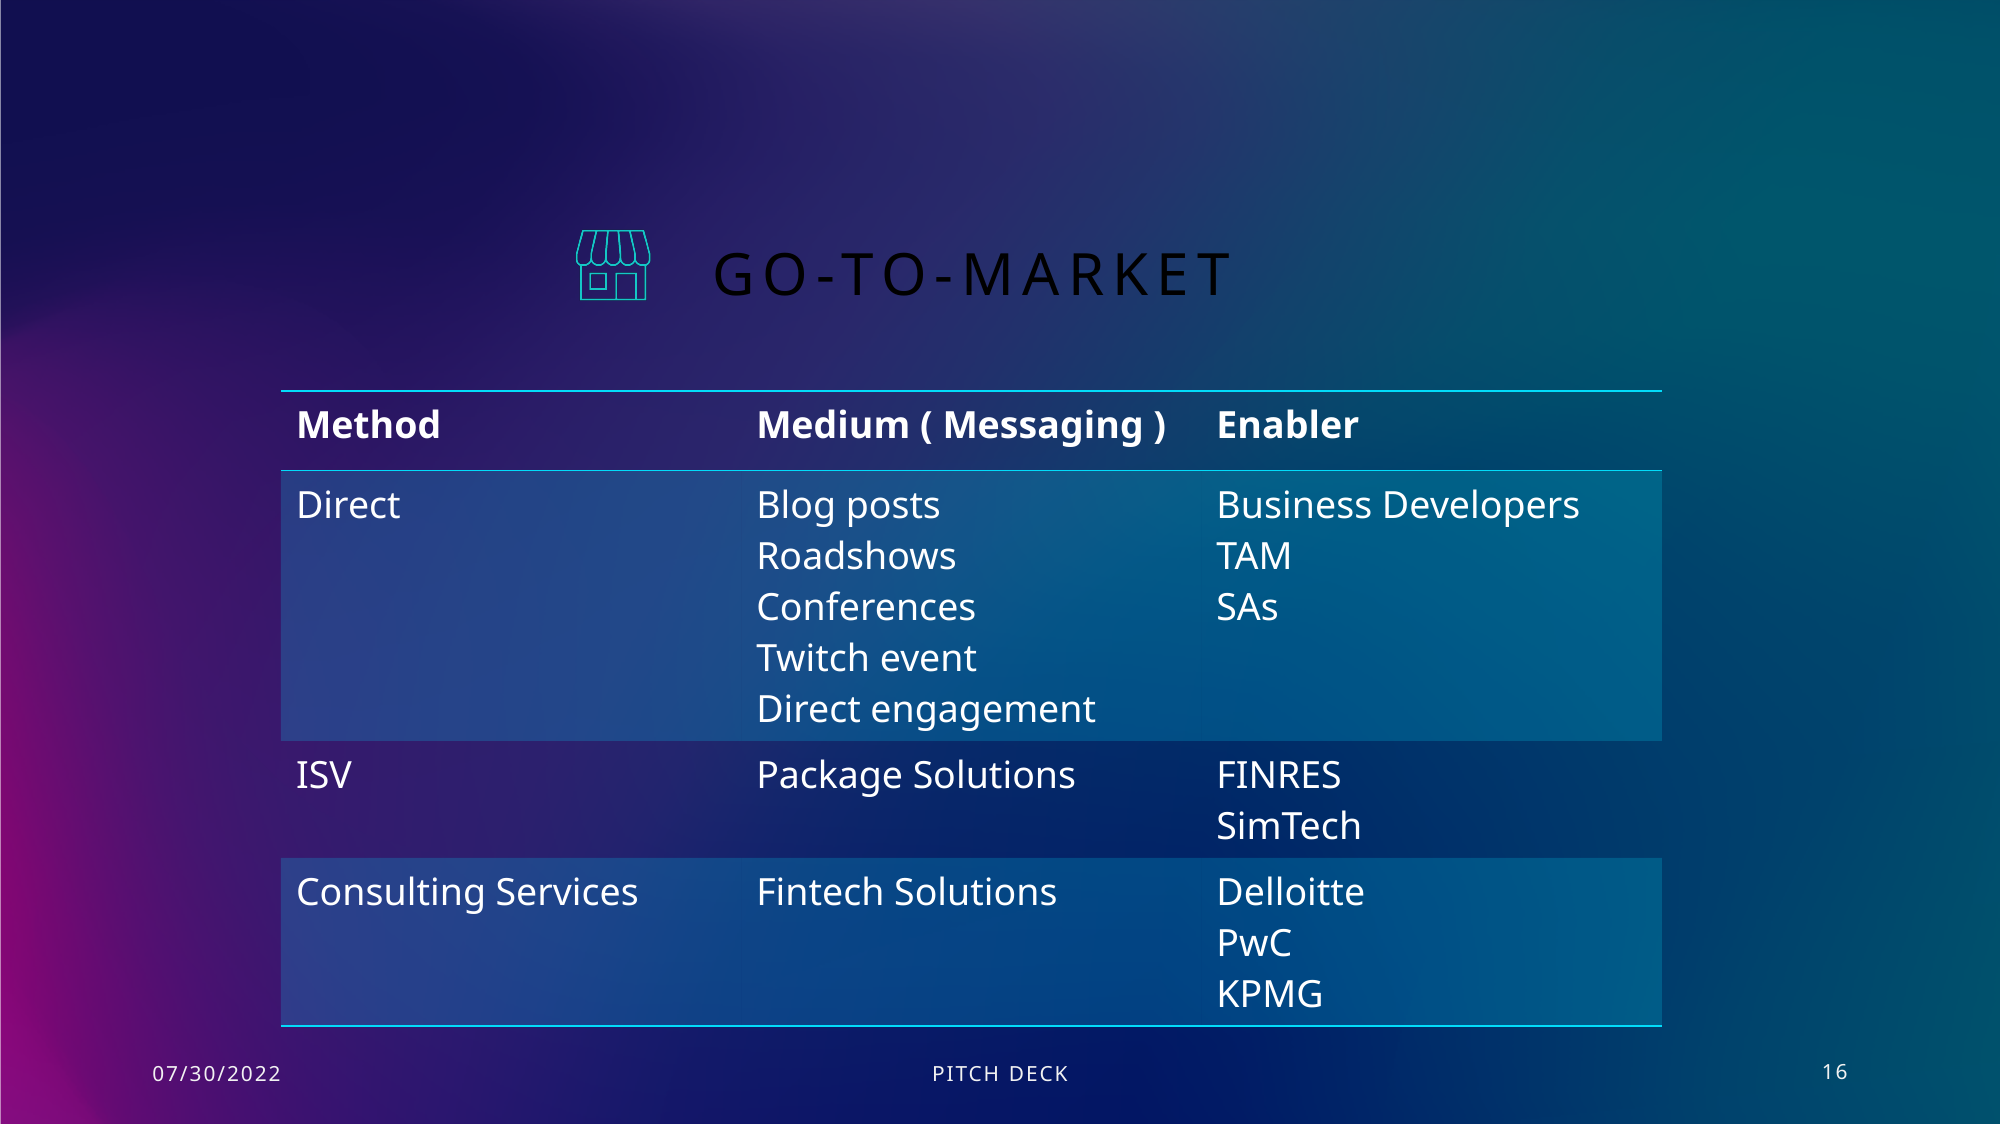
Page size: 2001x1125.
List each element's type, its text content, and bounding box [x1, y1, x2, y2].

table_cell Consulting Services [281, 858, 741, 1025]
picture [563, 215, 663, 315]
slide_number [137, 1042, 588, 1103]
table_cell Delloitte PwC KPMG [1202, 858, 1662, 1025]
table_cell ISV [281, 741, 741, 858]
table_cell FINRES SimTech [1202, 741, 1662, 858]
table_cell Blog posts Roadshows Conferences Twitch event Direct engagement [741, 471, 1202, 741]
table_header Enabler [1202, 392, 1662, 470]
footer PITCH DECK [662, 1042, 1338, 1103]
title Go-TO-Market [373, 211, 1570, 316]
table_cell Package Solutions [741, 741, 1202, 858]
table_cell Business Developers TAM SAs [1202, 471, 1662, 741]
table_cell Fintech Solutions [741, 858, 1202, 1025]
table_header Medium ( Messaging ) [741, 392, 1202, 470]
picture [0, 0, 1913, 1125]
slide_number 16 [1412, 1042, 1863, 1103]
table_header Method [281, 392, 741, 470]
table_cell Direct [281, 471, 741, 741]
